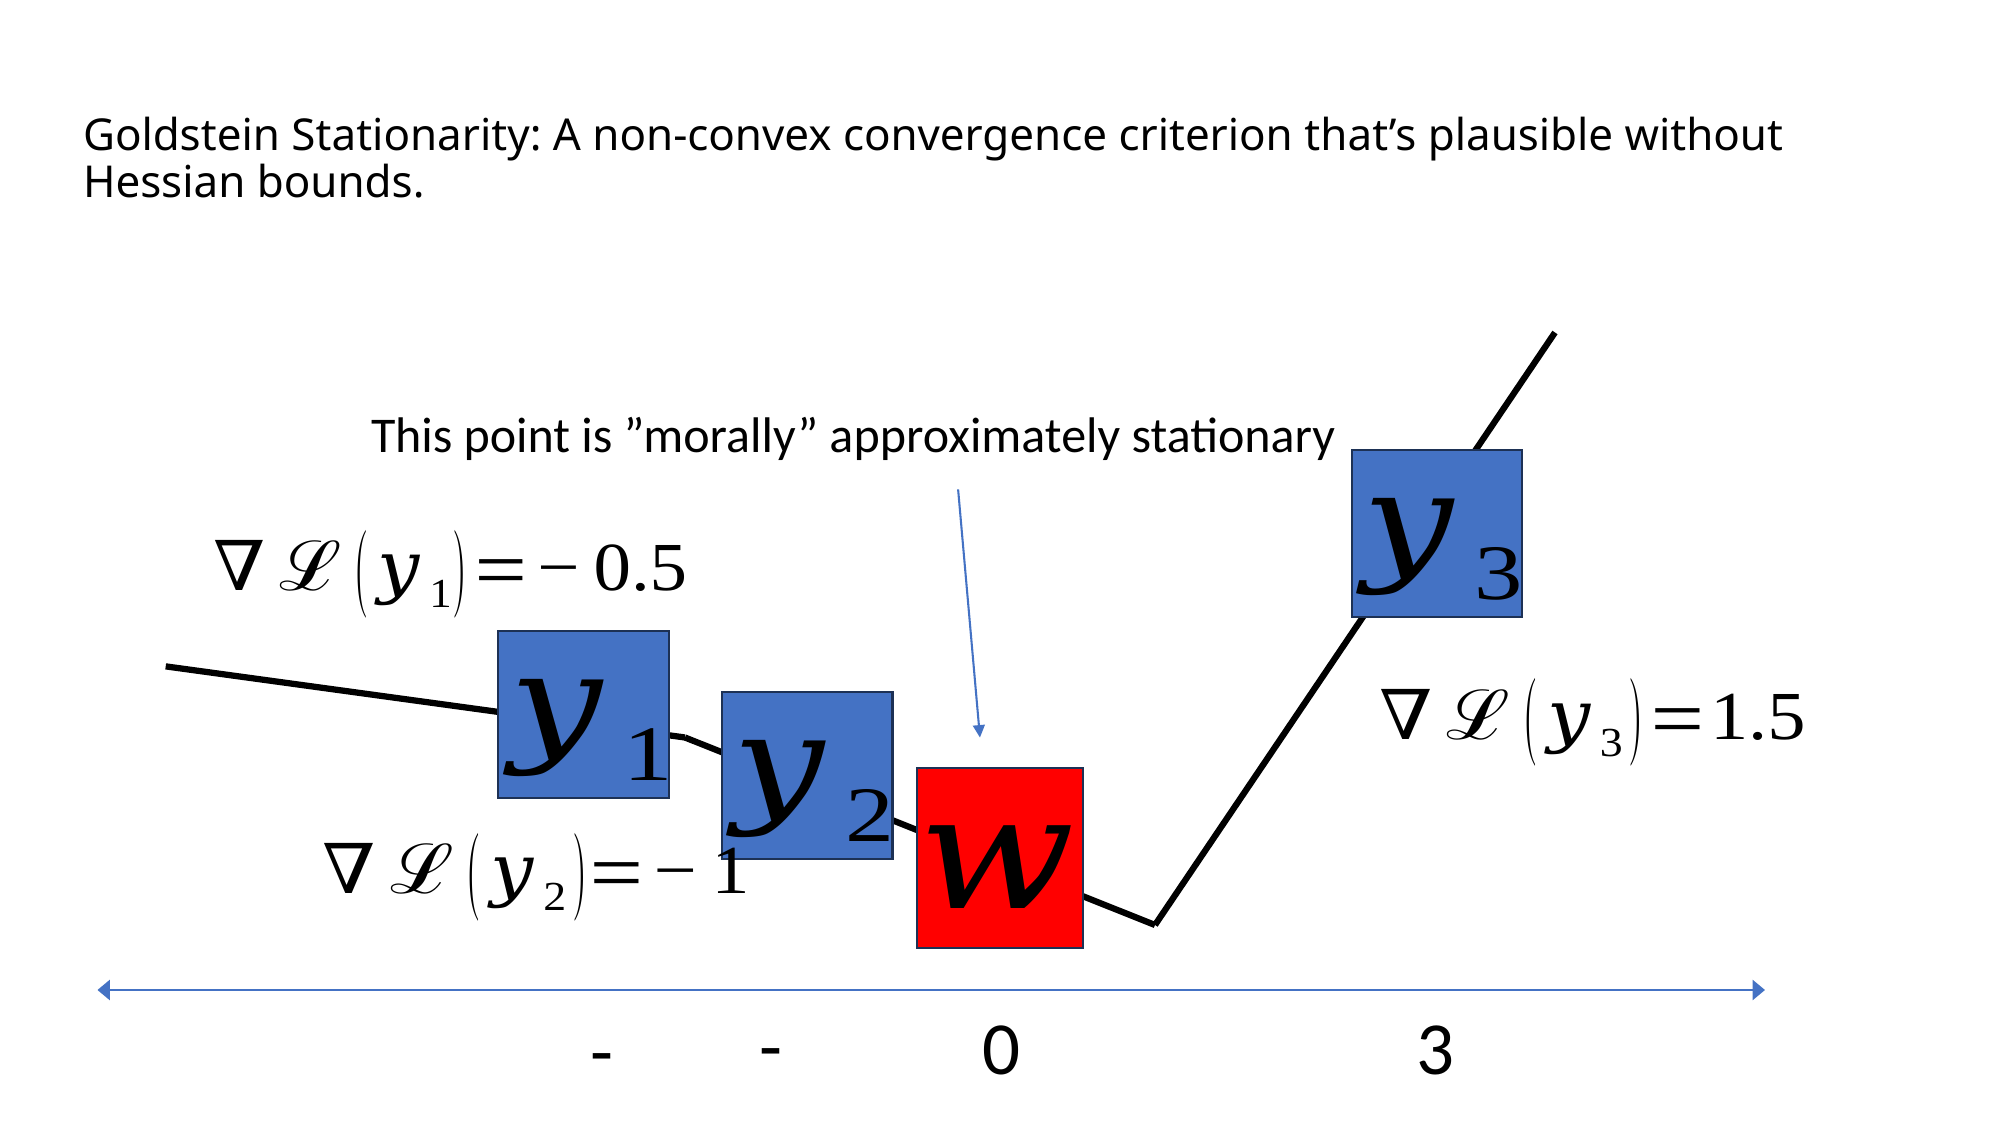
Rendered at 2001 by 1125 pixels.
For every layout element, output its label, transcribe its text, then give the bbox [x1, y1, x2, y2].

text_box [165, 666, 686, 738]
title Goldstein Stationarity: A non-convex convergence criterion that’s plausible without Hessian bounds. [68, 97, 1932, 223]
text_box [1154, 332, 1555, 925]
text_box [684, 737, 1154, 925]
text_box This point is ”morally” approximately stationary [356, 394, 1154, 470]
text_box 0 [967, 992, 1036, 1098]
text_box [958, 489, 980, 738]
